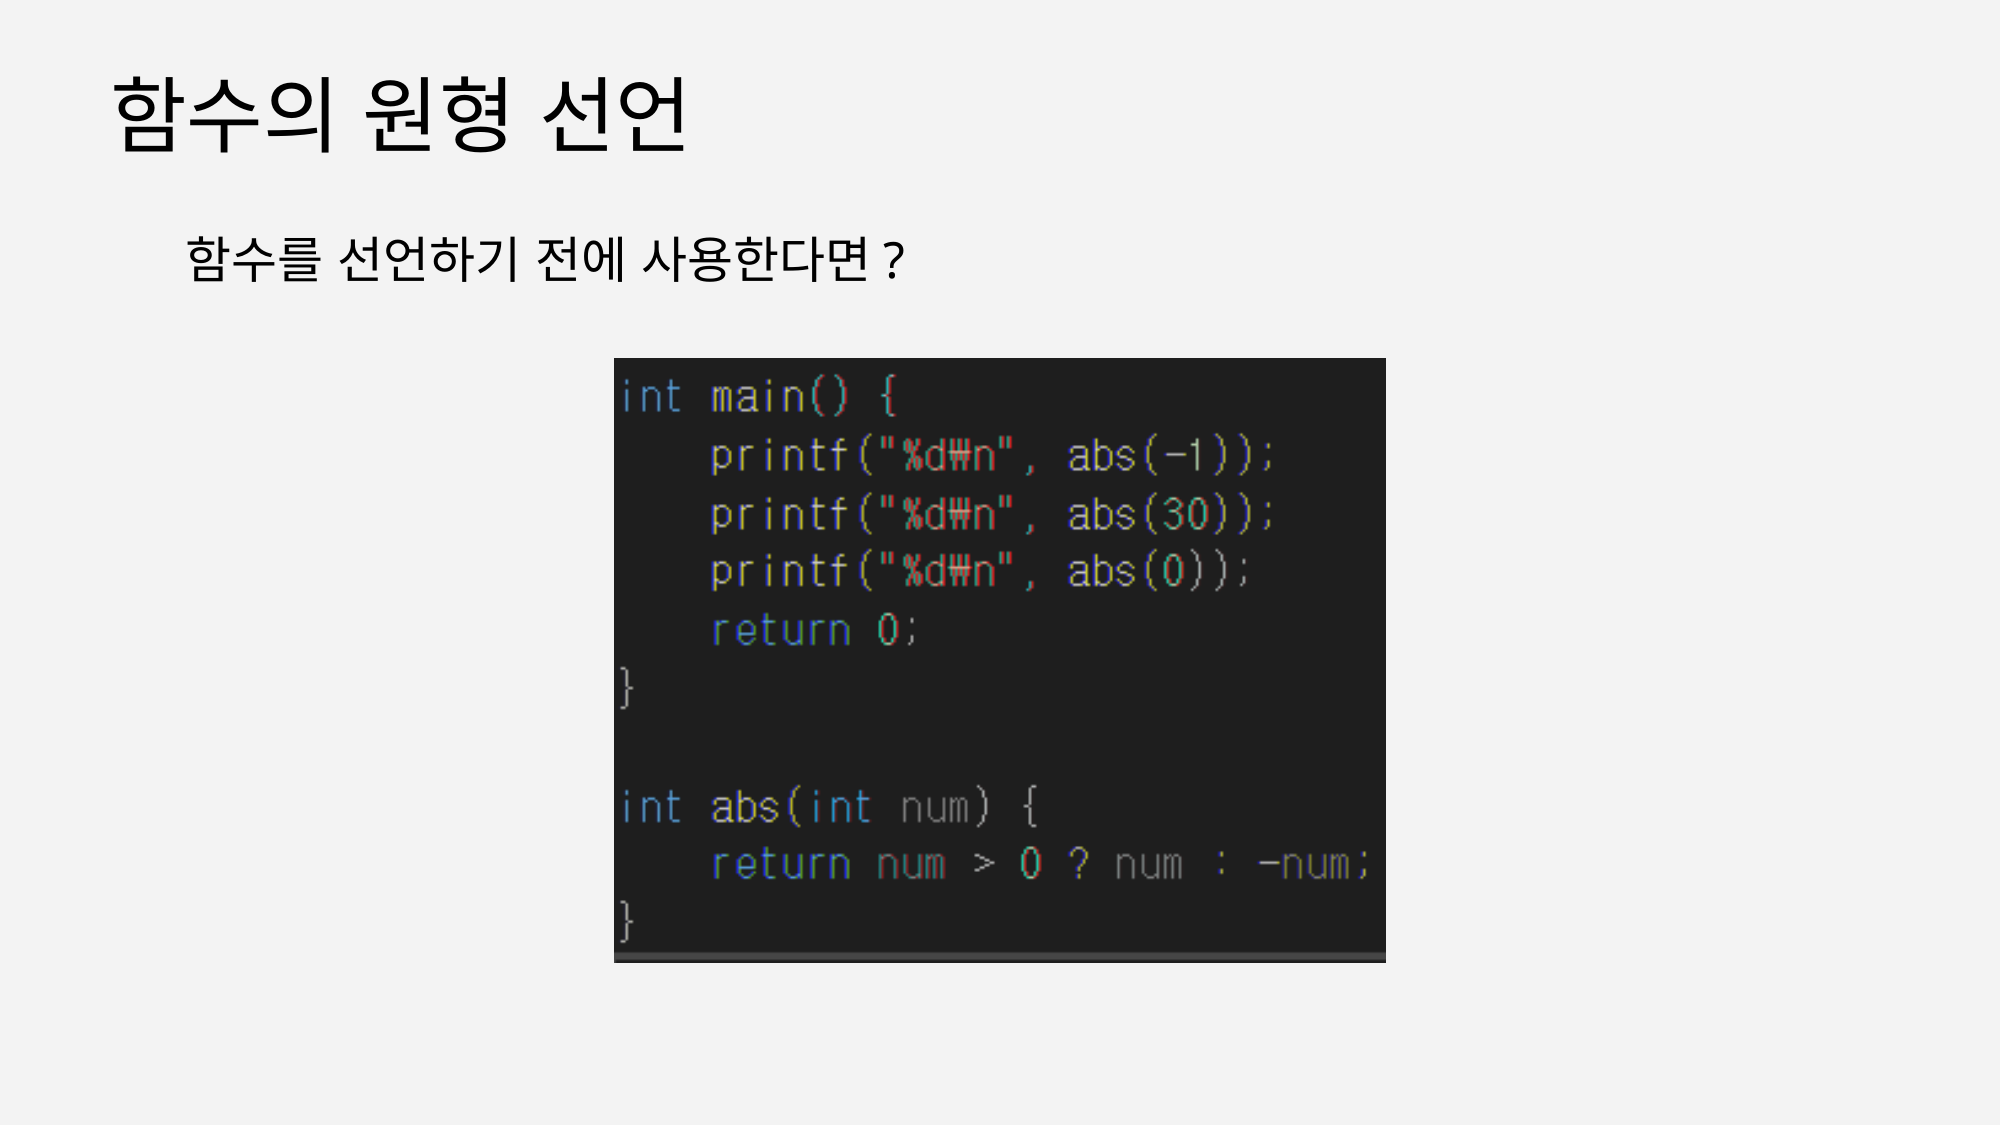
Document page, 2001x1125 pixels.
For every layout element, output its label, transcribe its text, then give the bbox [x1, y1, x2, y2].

picture [613, 358, 1386, 963]
subtitle 함수를 선언하기 전에 사용한다면? [170, 227, 1671, 422]
text_box 함수의 원형 선언 [95, 55, 751, 171]
